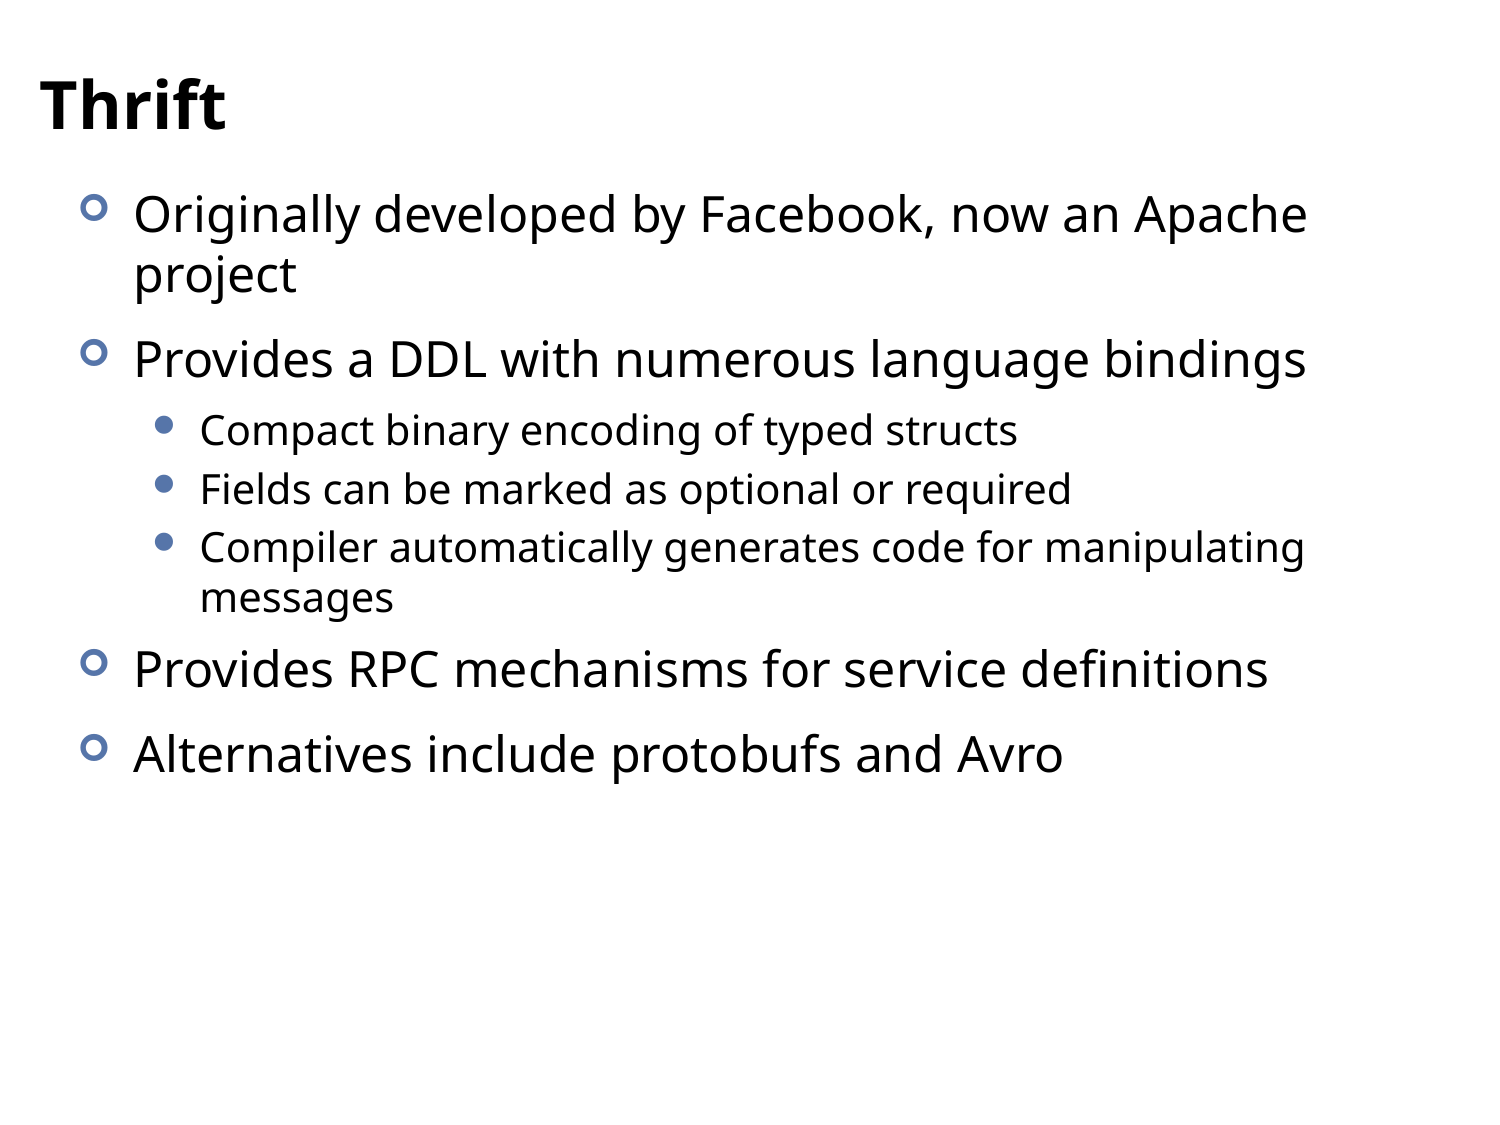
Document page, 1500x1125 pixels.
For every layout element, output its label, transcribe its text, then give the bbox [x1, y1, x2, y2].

list Originally developed by Facebook, now an Apache project Provides a DDL with numerous language bindings Compact binary encoding of typed structs Fields can be marked as optional or required Compiler automatically generates code for manipulating messages Provides RPC mechanisms for service definitions Alternatives include protobufs and Avro [62, 174, 1451, 1013]
title Thrift [24, 18, 1451, 188]
